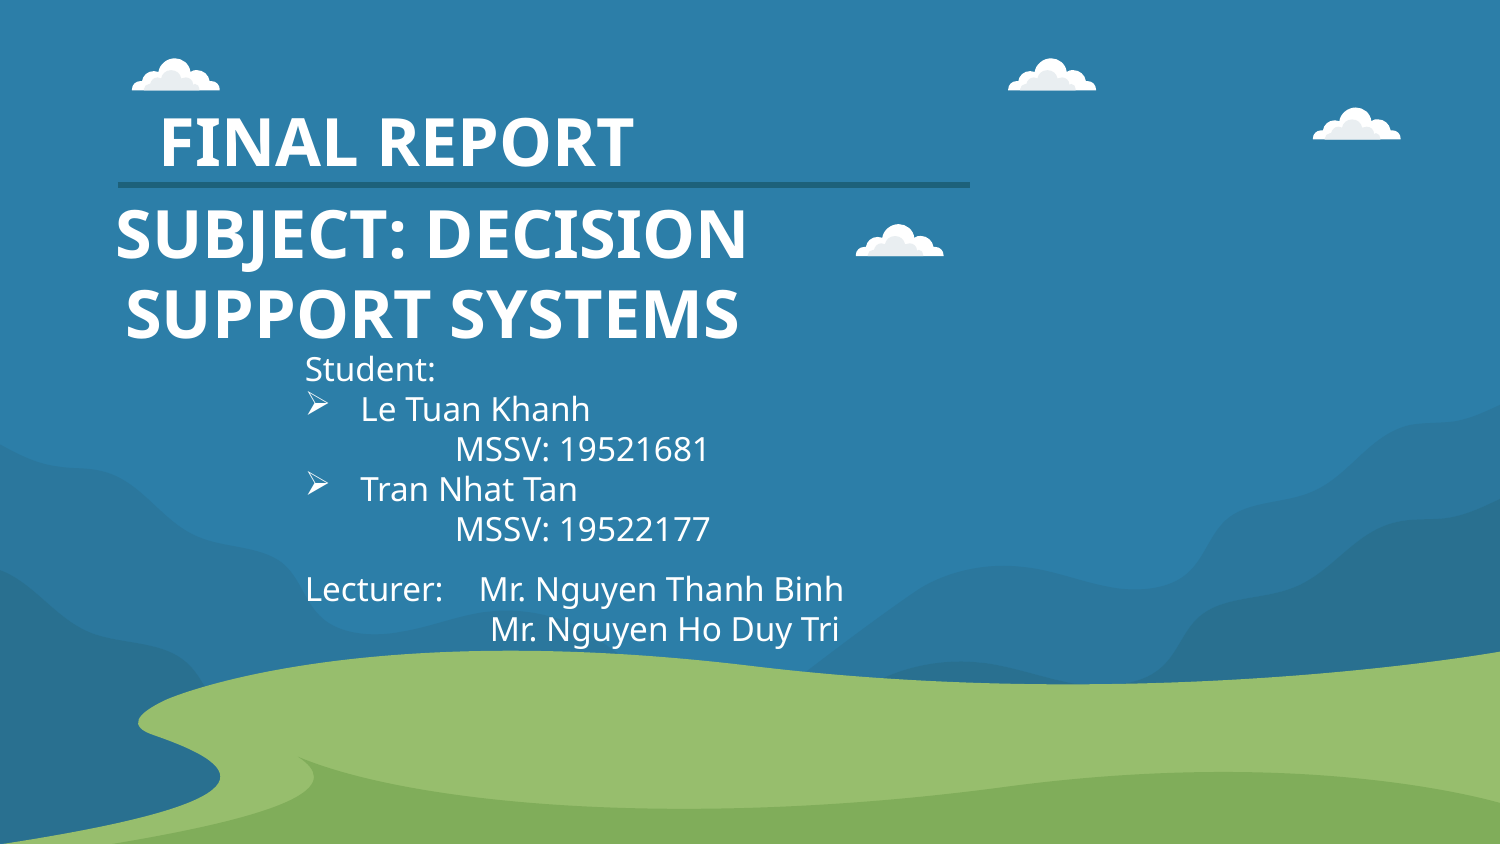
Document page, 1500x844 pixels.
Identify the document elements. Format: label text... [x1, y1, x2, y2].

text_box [855, 223, 944, 257]
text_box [1312, 107, 1401, 140]
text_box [1007, 58, 1097, 91]
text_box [131, 58, 220, 91]
subtitle Student: Le Tuan Khanh MSSV: 19521681 Tran Nhat Tan MSSV: 19522177 [289, 358, 794, 535]
text_box Lecturer: Mr. Nguyen Thanh Binh Mr. Nguyen Ho Duy Tri [289, 535, 953, 680]
title FINAL REPORT [20, 58, 775, 222]
text_box SUBJECT: DECISION SUPPORT SYSTEMS [64, 190, 802, 354]
